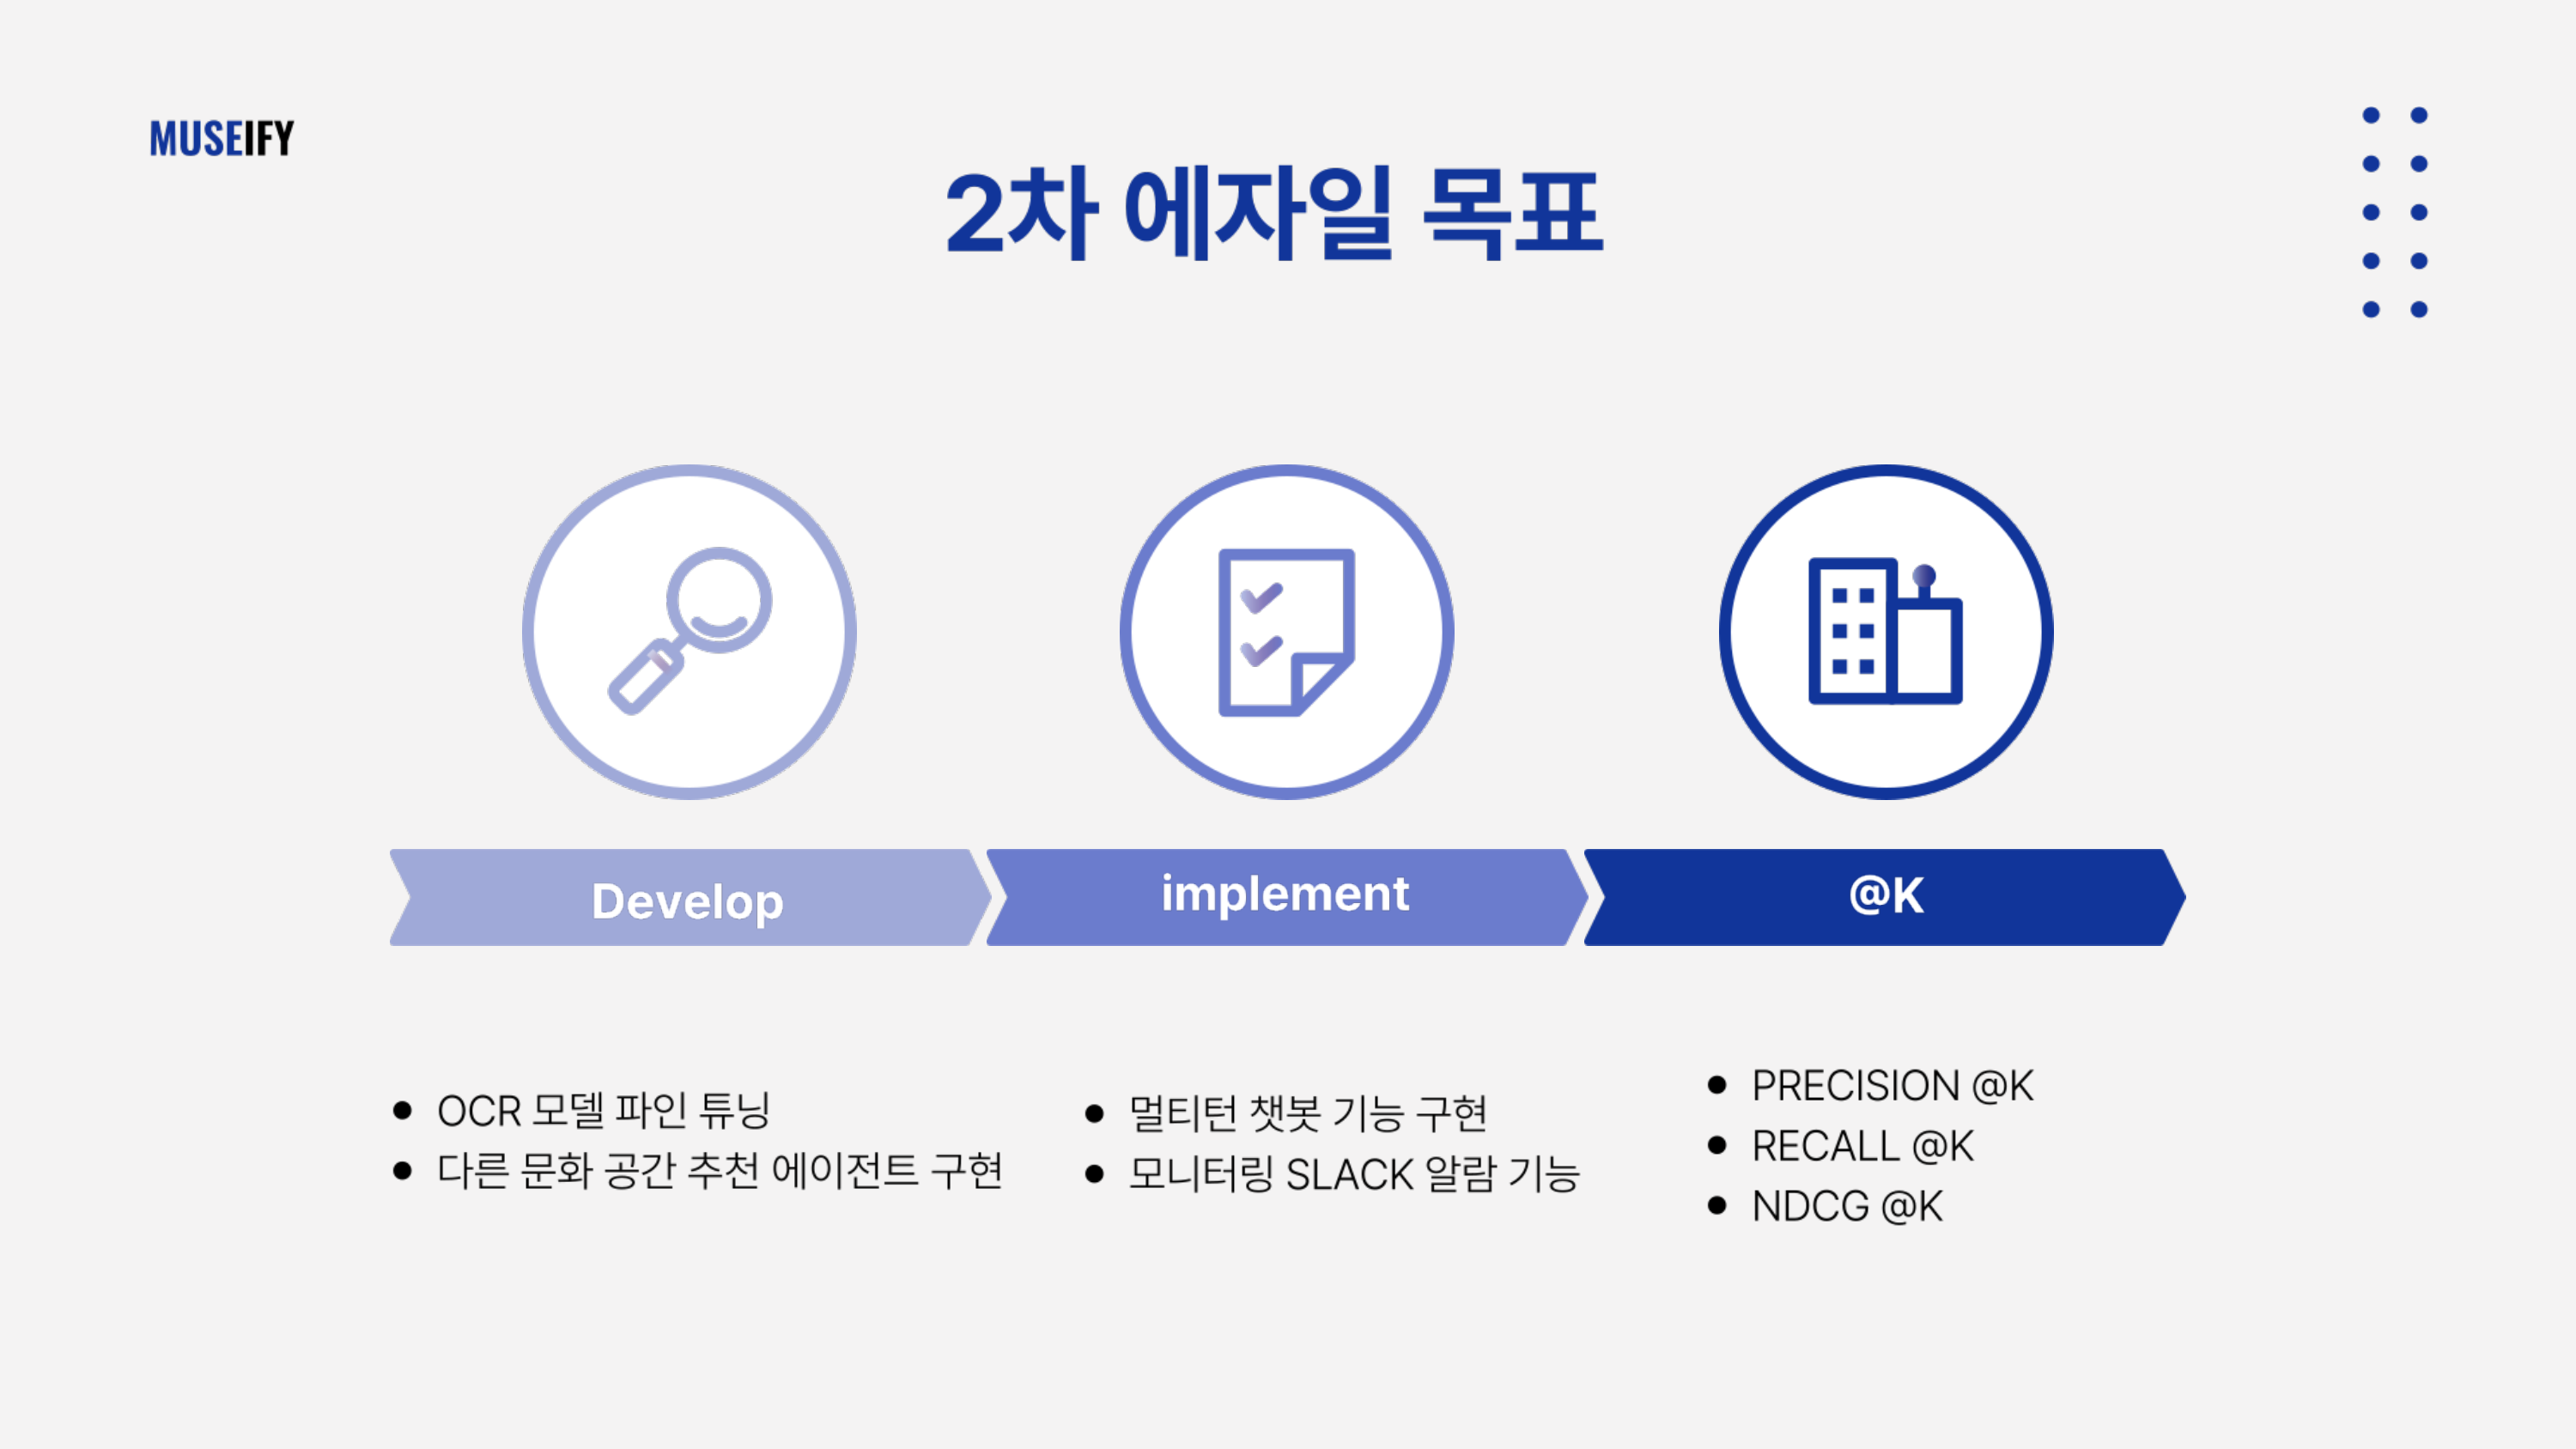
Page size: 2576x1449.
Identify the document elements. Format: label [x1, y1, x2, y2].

picture [1119, 464, 1455, 800]
picture [366, 1064, 1049, 1242]
picture [1681, 1039, 2085, 1274]
picture [522, 464, 858, 800]
picture [1718, 464, 2054, 800]
picture [1059, 1067, 1632, 1244]
picture [389, 829, 2187, 991]
picture [119, 82, 2103, 385]
picture [2360, 106, 2430, 321]
